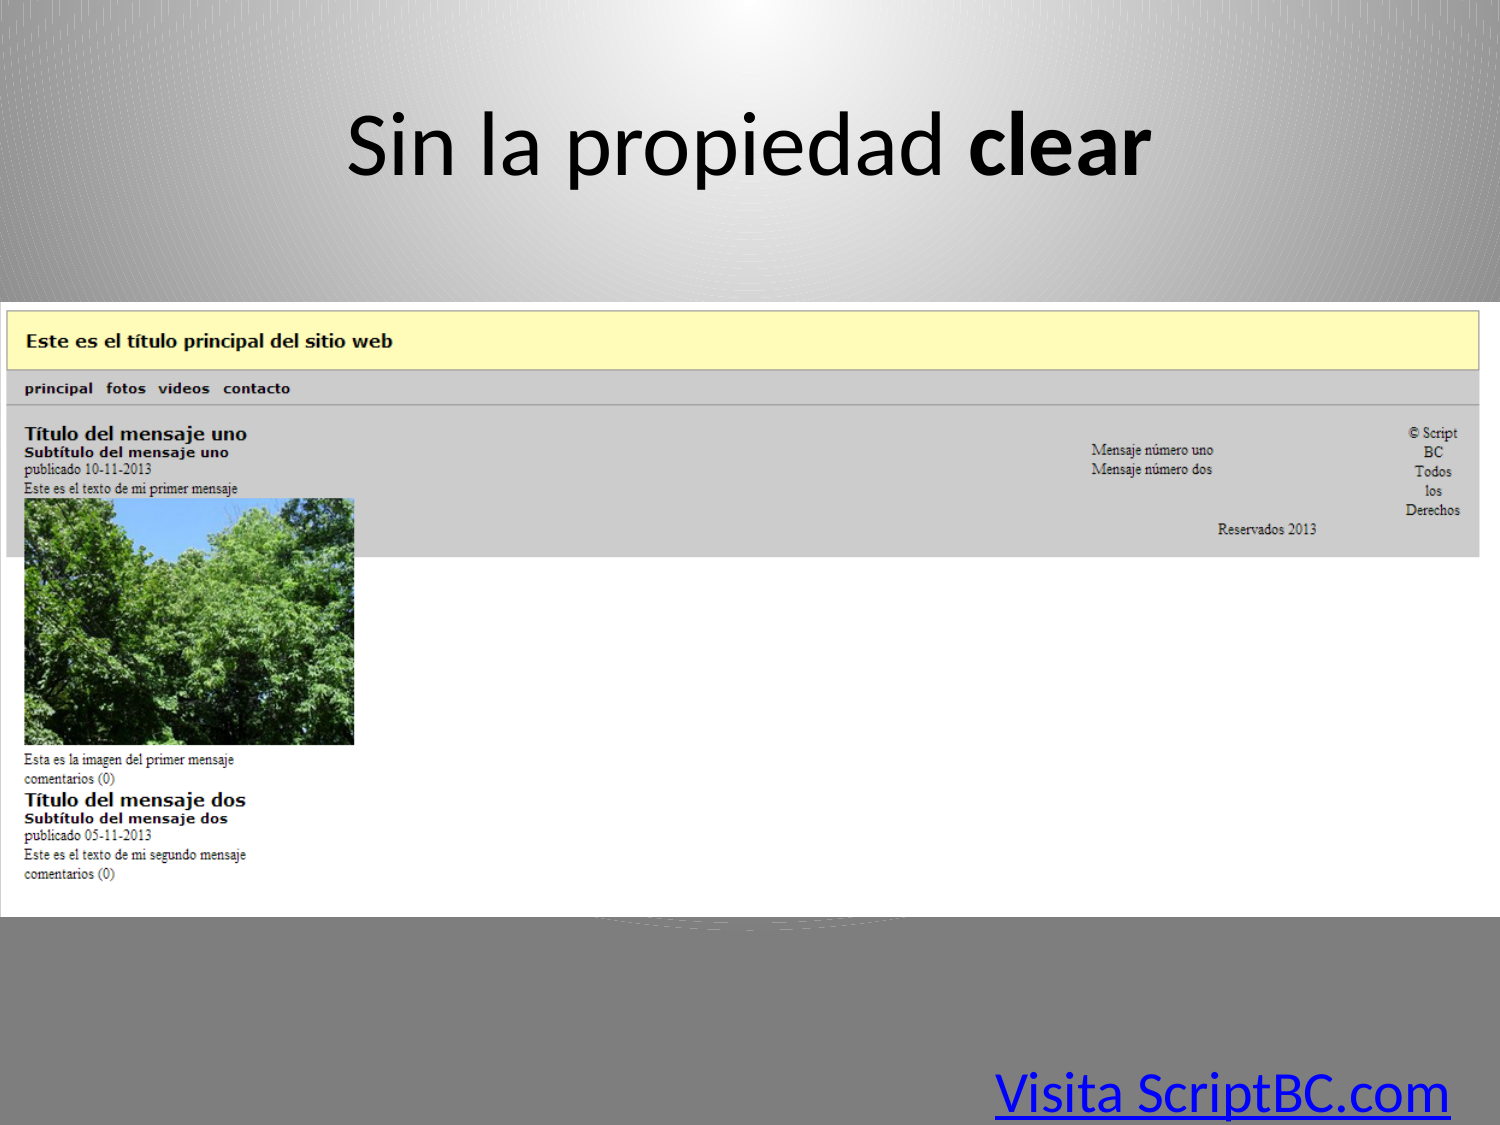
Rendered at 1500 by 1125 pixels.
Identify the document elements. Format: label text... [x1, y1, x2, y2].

picture [0, 302, 1500, 917]
text_box Visita ScriptBC.com [980, 1046, 1500, 1125]
title Sin la propiedad clear [75, 45, 1425, 233]
